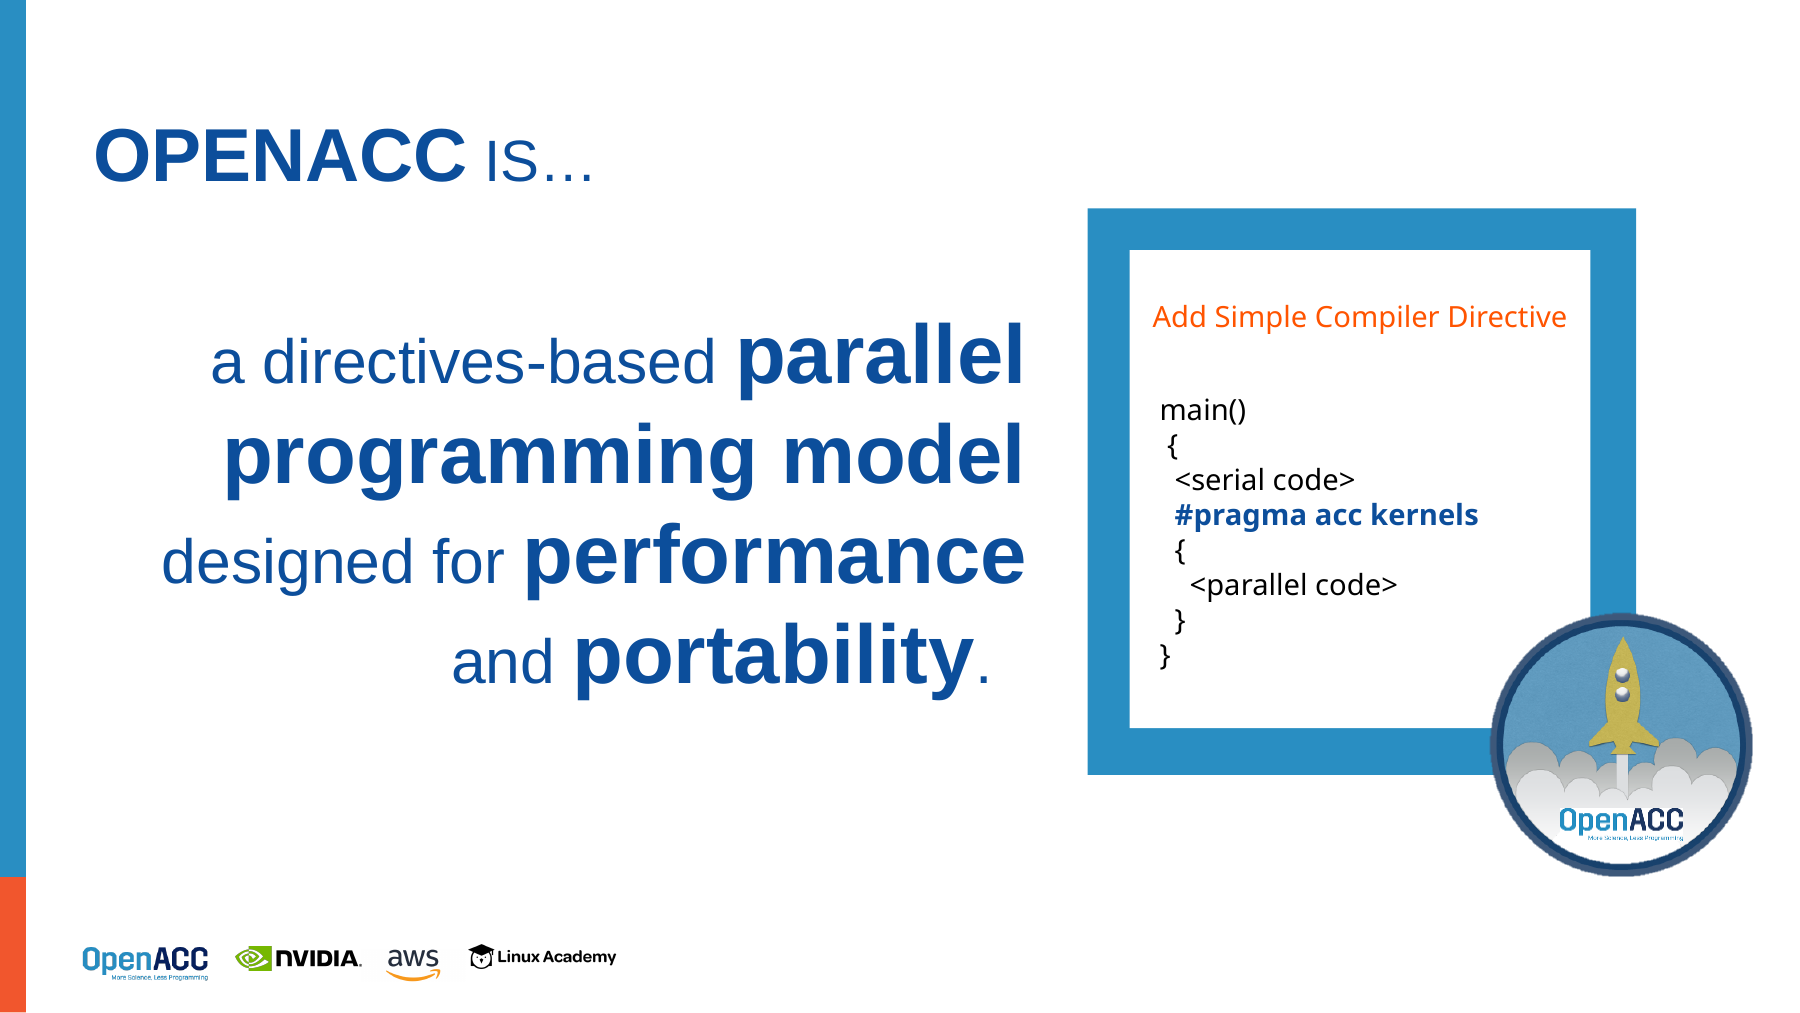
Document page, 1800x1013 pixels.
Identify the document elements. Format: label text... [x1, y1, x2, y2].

picture [81, 946, 208, 981]
text_box Add Simple Compiler Directive [1129, 295, 1591, 367]
list a directives-based parallel programming model designed for performance and portability. [112, 292, 1043, 720]
text_box [1128, 248, 1592, 730]
picture [235, 939, 619, 982]
picture [1459, 596, 1777, 901]
text_box [1085, 206, 1638, 777]
title OpenACC is… [77, 108, 1715, 206]
text_box main() { <serial code> #pragma acc kernels { <parallel code> } } [1144, 384, 1572, 679]
